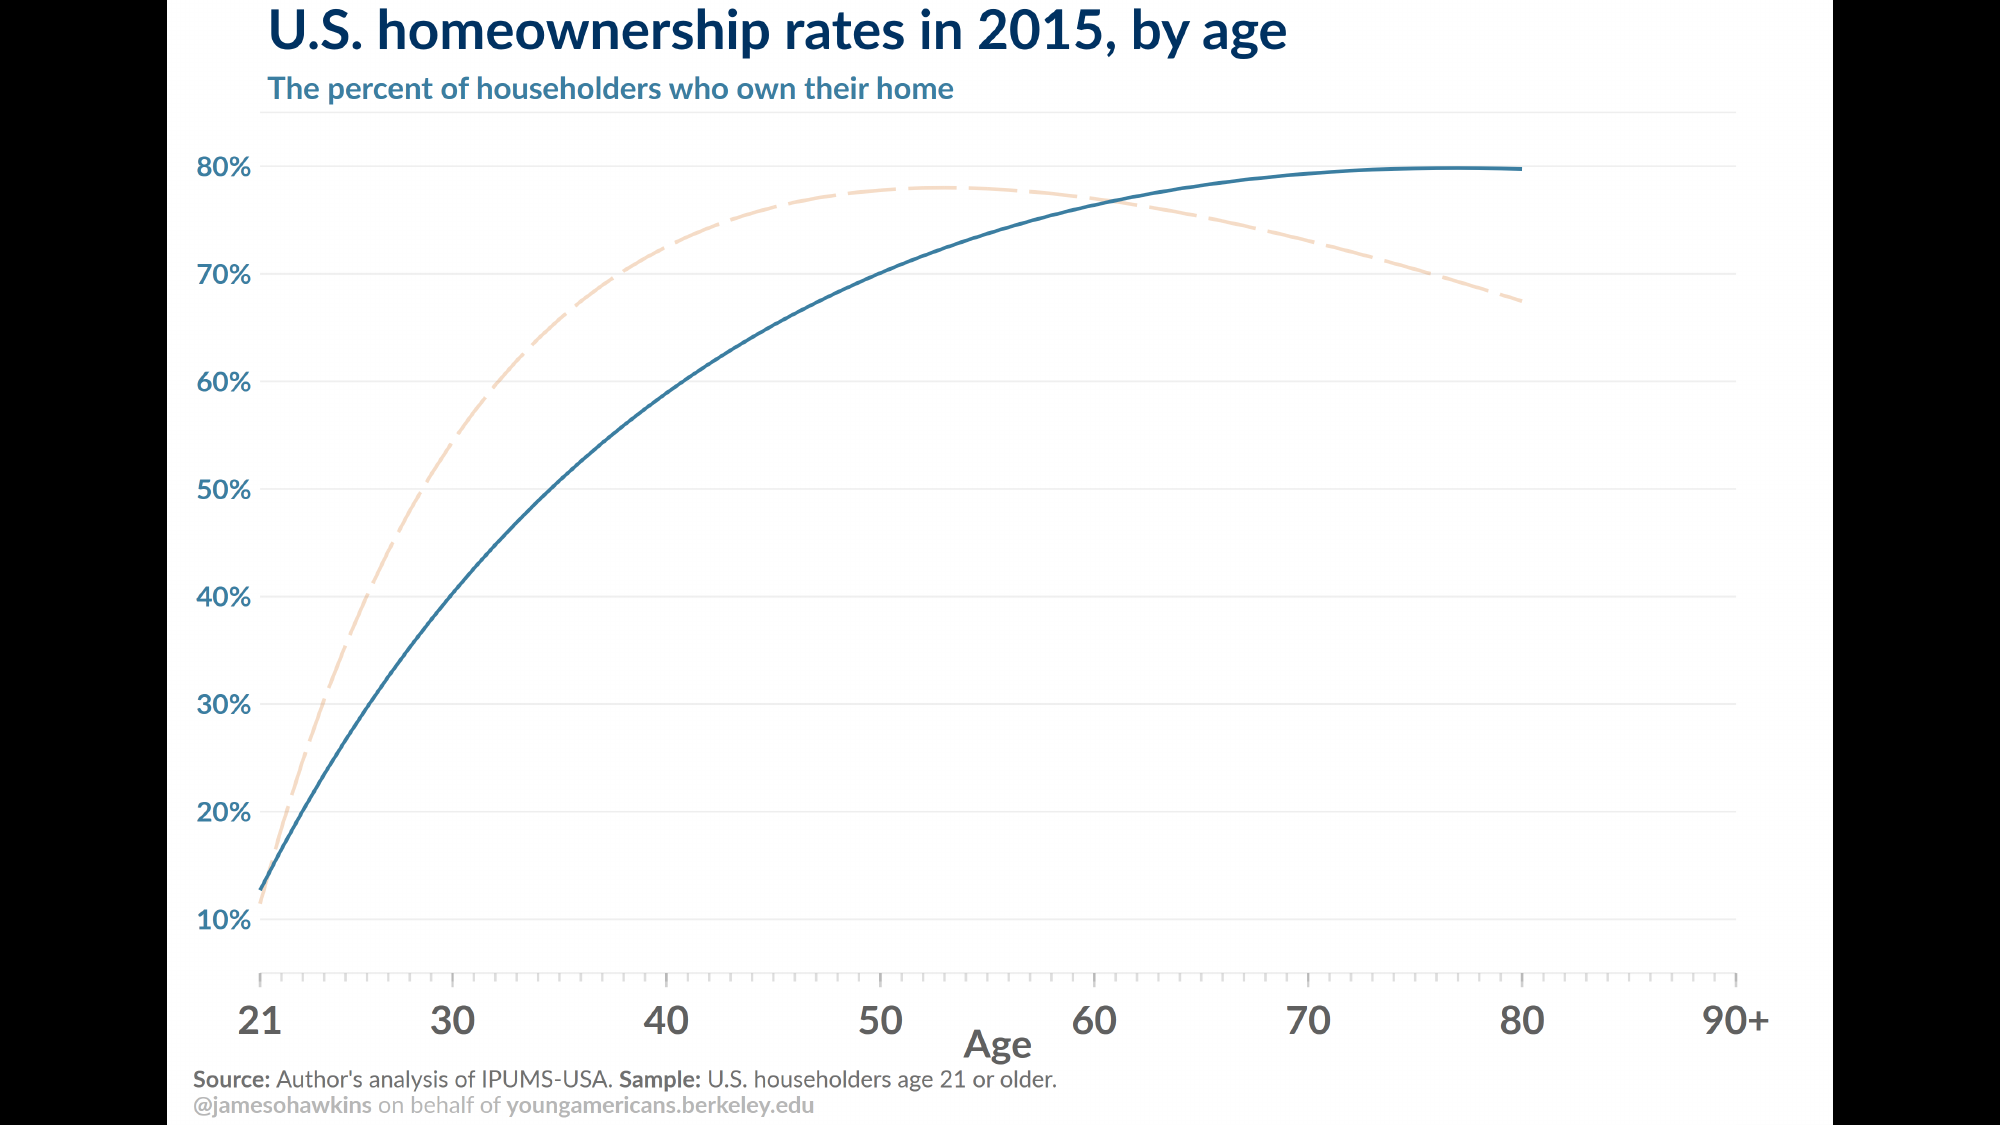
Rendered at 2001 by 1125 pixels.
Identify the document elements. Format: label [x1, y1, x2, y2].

picture [167, 0, 1833, 1125]
